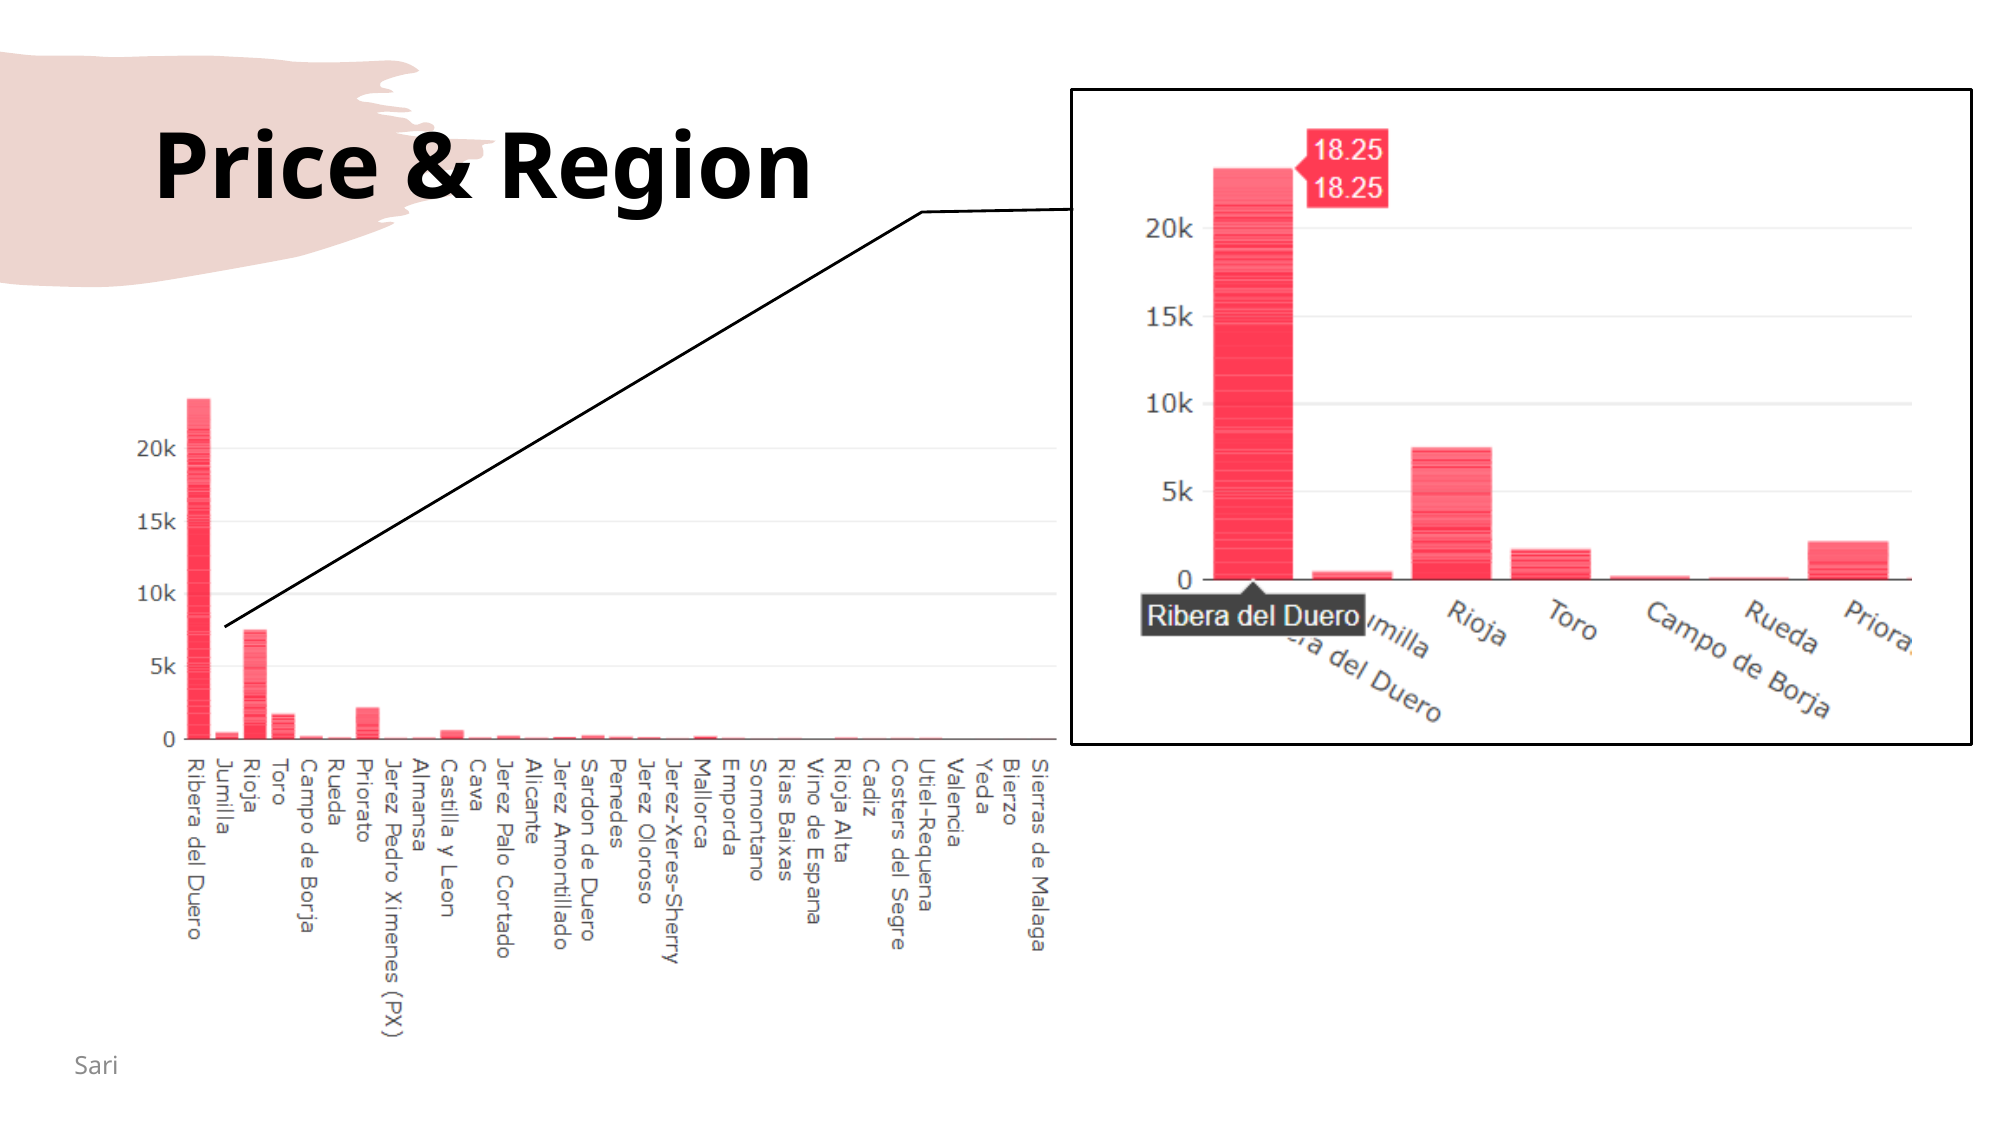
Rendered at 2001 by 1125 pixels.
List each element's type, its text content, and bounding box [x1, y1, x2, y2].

text_box [1917, 88, 1973, 746]
title Price & Region [137, 59, 1863, 278]
slide_number Sari [59, 1035, 510, 1096]
picture [137, 369, 1085, 1051]
text_box [660, 88, 1120, 746]
picture [1120, 88, 1912, 742]
